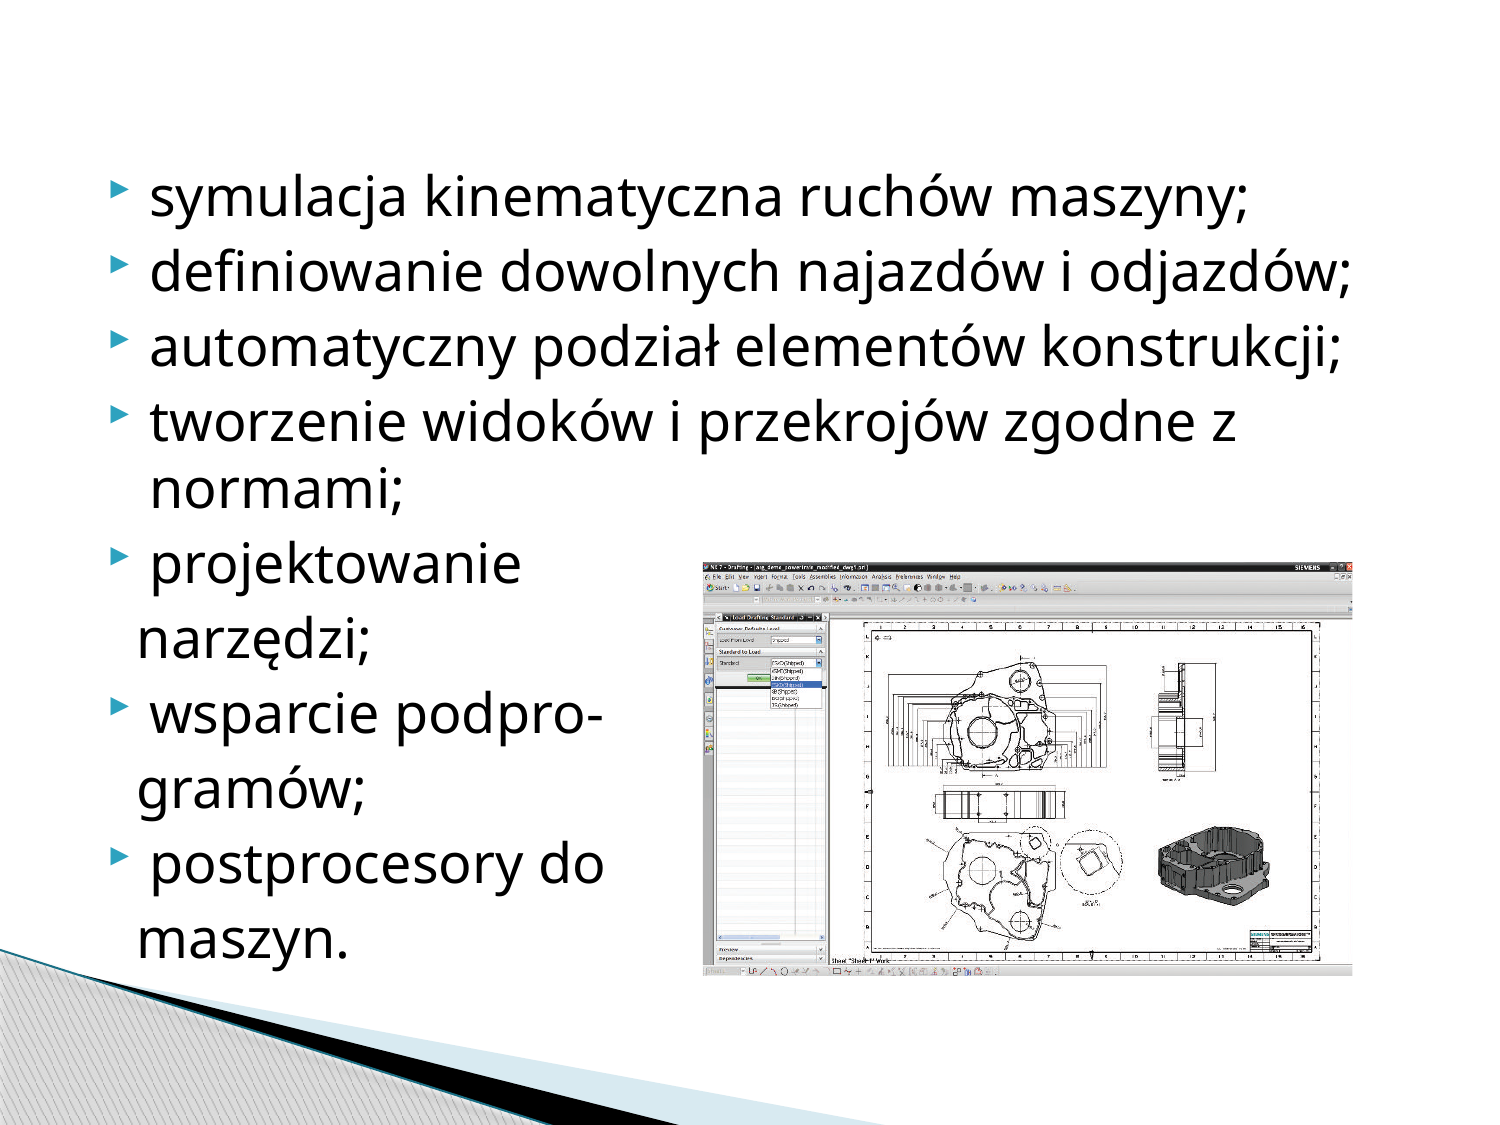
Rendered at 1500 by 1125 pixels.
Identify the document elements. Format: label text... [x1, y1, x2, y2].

picture [702, 562, 1353, 977]
list symulacja kinematyczna ruchów maszyny; definiowanie dowolnych najazdów i odjazdów; automatyczny podział elementów konstrukcji; tworzenie widoków i przekrojów zgodne z normami; projektowanie narzędzi; wsparcie podpro- gramów; postprocesory do maszyn. [75, 78, 1425, 986]
